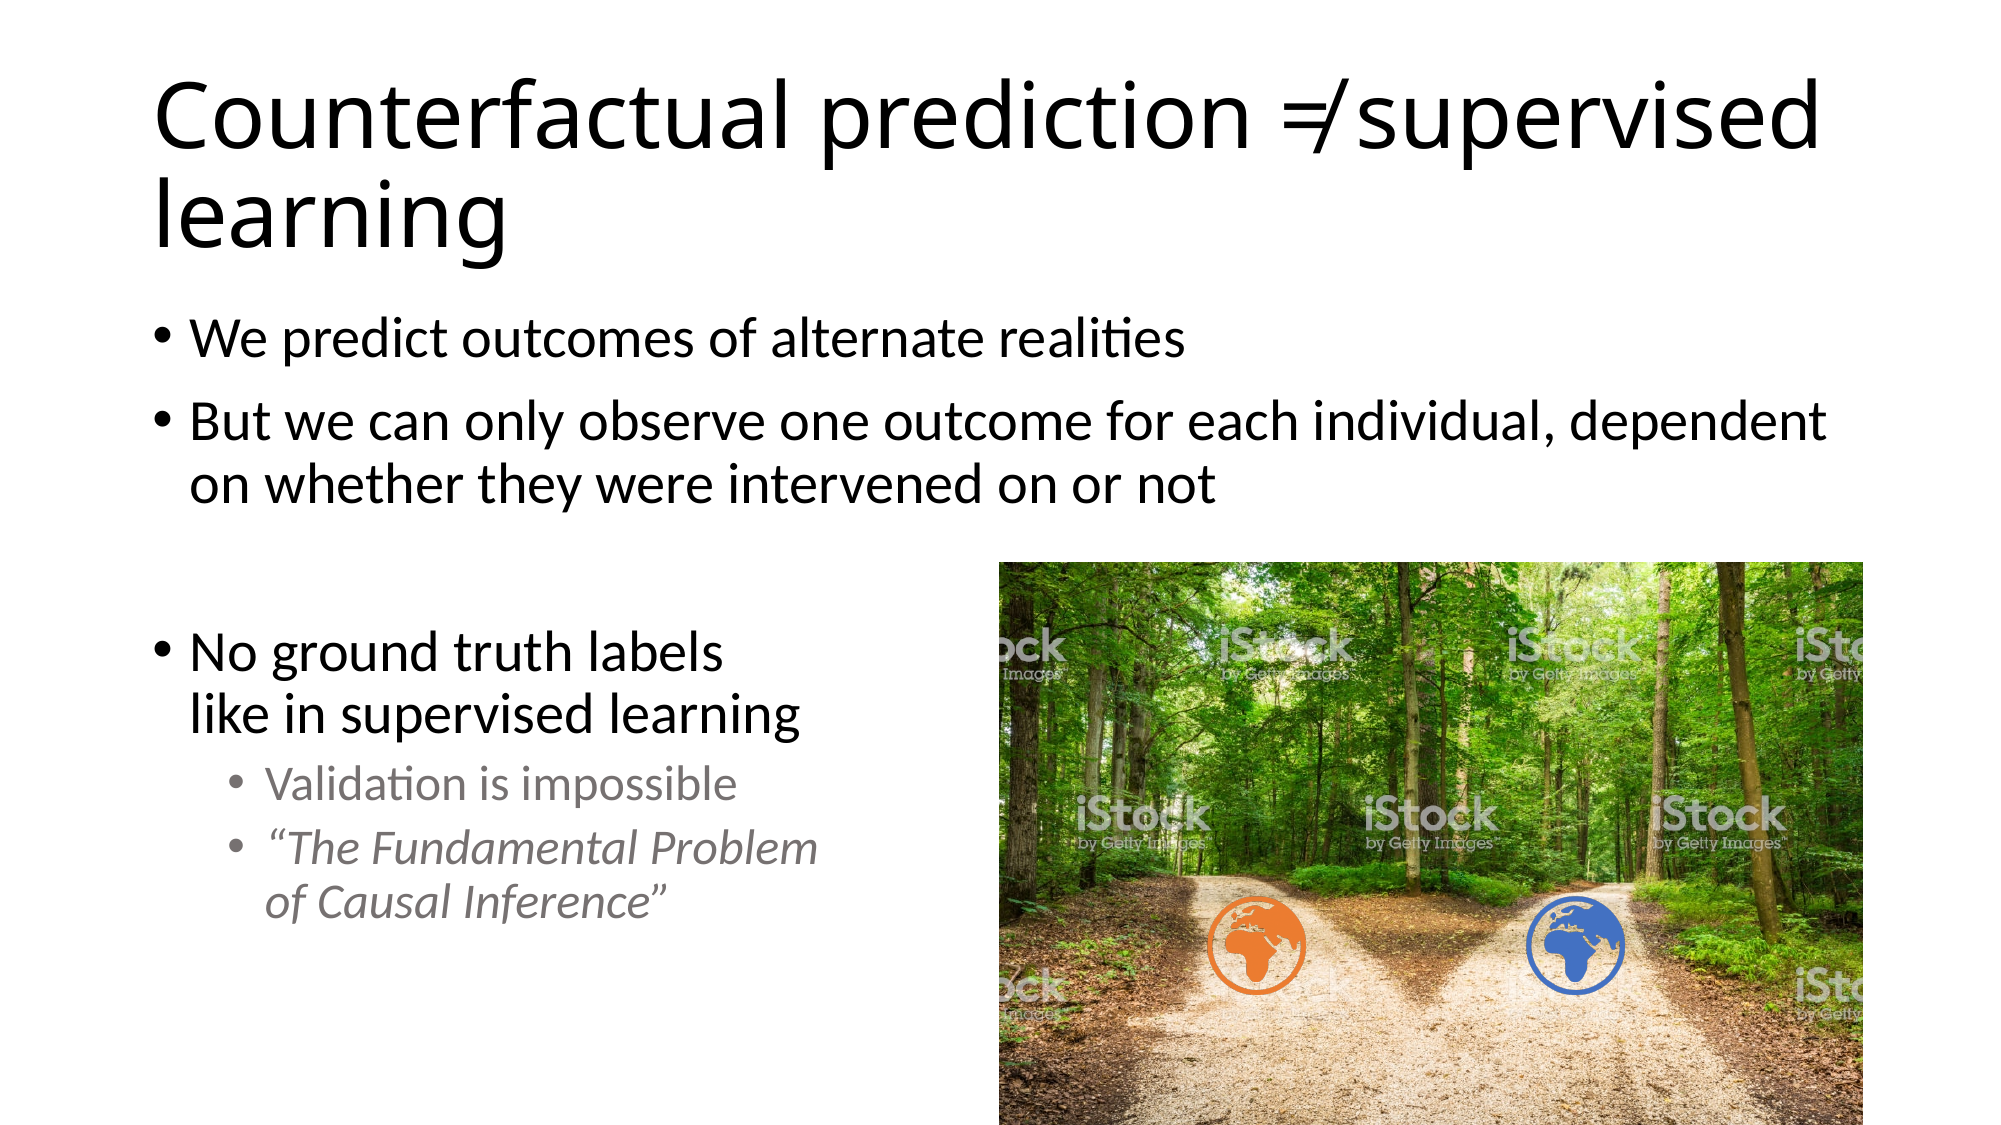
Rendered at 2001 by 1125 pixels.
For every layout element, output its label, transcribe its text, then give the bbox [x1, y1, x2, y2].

list We predict outcomes of alternate realities But we can only observe one outcome for each individual, dependent on whether they were intervened on or not No ground truth labels like in supervised learning Validation is impossible “The Fundamental Problem of Causal Inference” [137, 299, 1863, 1014]
title Counterfactual prediction ≠ supervised learning [137, 59, 1935, 278]
picture [999, 562, 1863, 1125]
